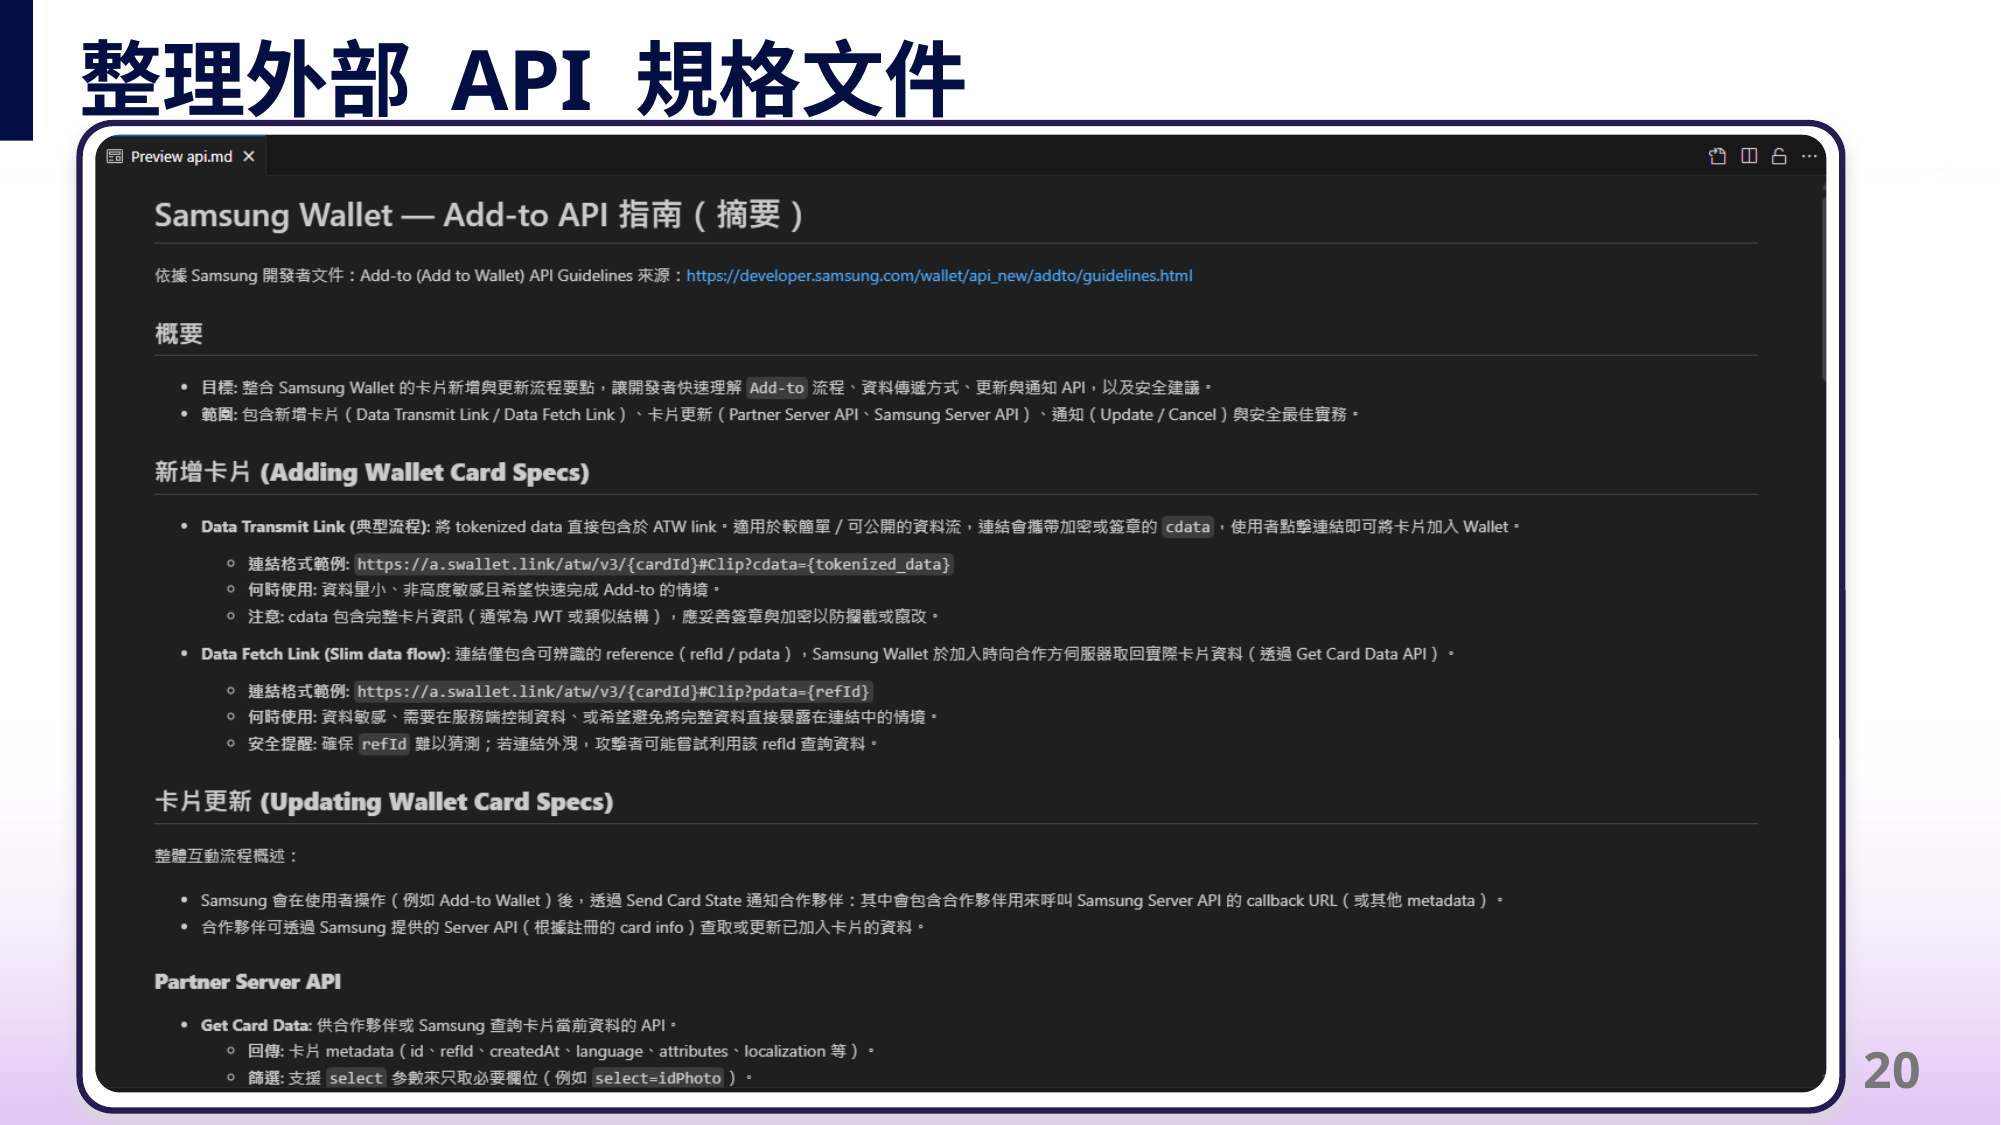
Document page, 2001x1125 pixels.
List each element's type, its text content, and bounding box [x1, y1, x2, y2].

picture [0, 0, 2001, 1125]
slide_number 20 [1485, 1042, 1936, 1103]
text_box [78, 131, 1844, 1113]
picture [94, 134, 1827, 1093]
title 整理外部 API 規格文件 [64, 36, 1936, 131]
